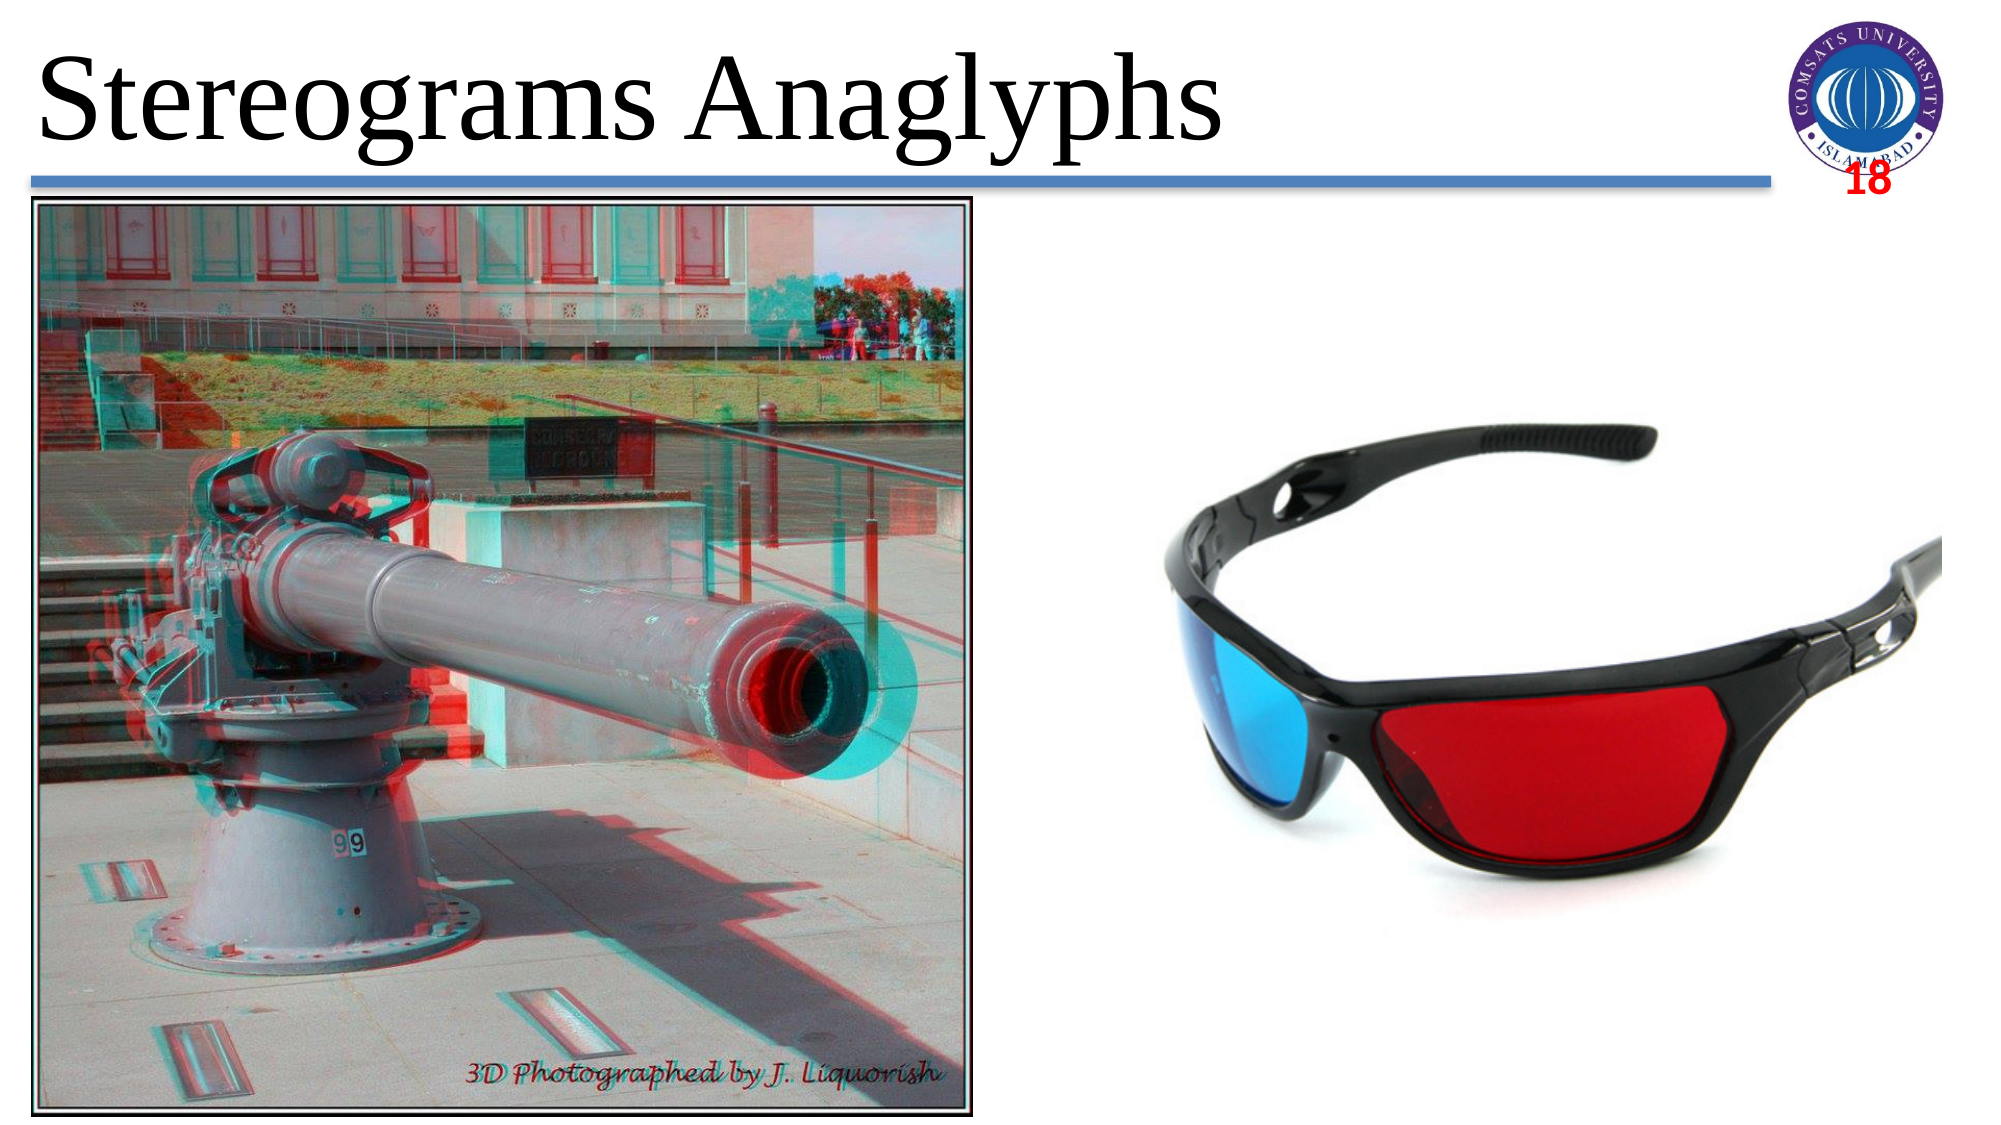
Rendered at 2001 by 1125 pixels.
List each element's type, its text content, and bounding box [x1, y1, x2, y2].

picture [1875, 179, 1884, 188]
picture [1082, 337, 1943, 961]
picture [31, 196, 973, 1117]
title Stereograms Anaglyphs [19, 19, 1733, 160]
picture [1777, 8, 1954, 188]
picture [1876, 164, 1884, 174]
